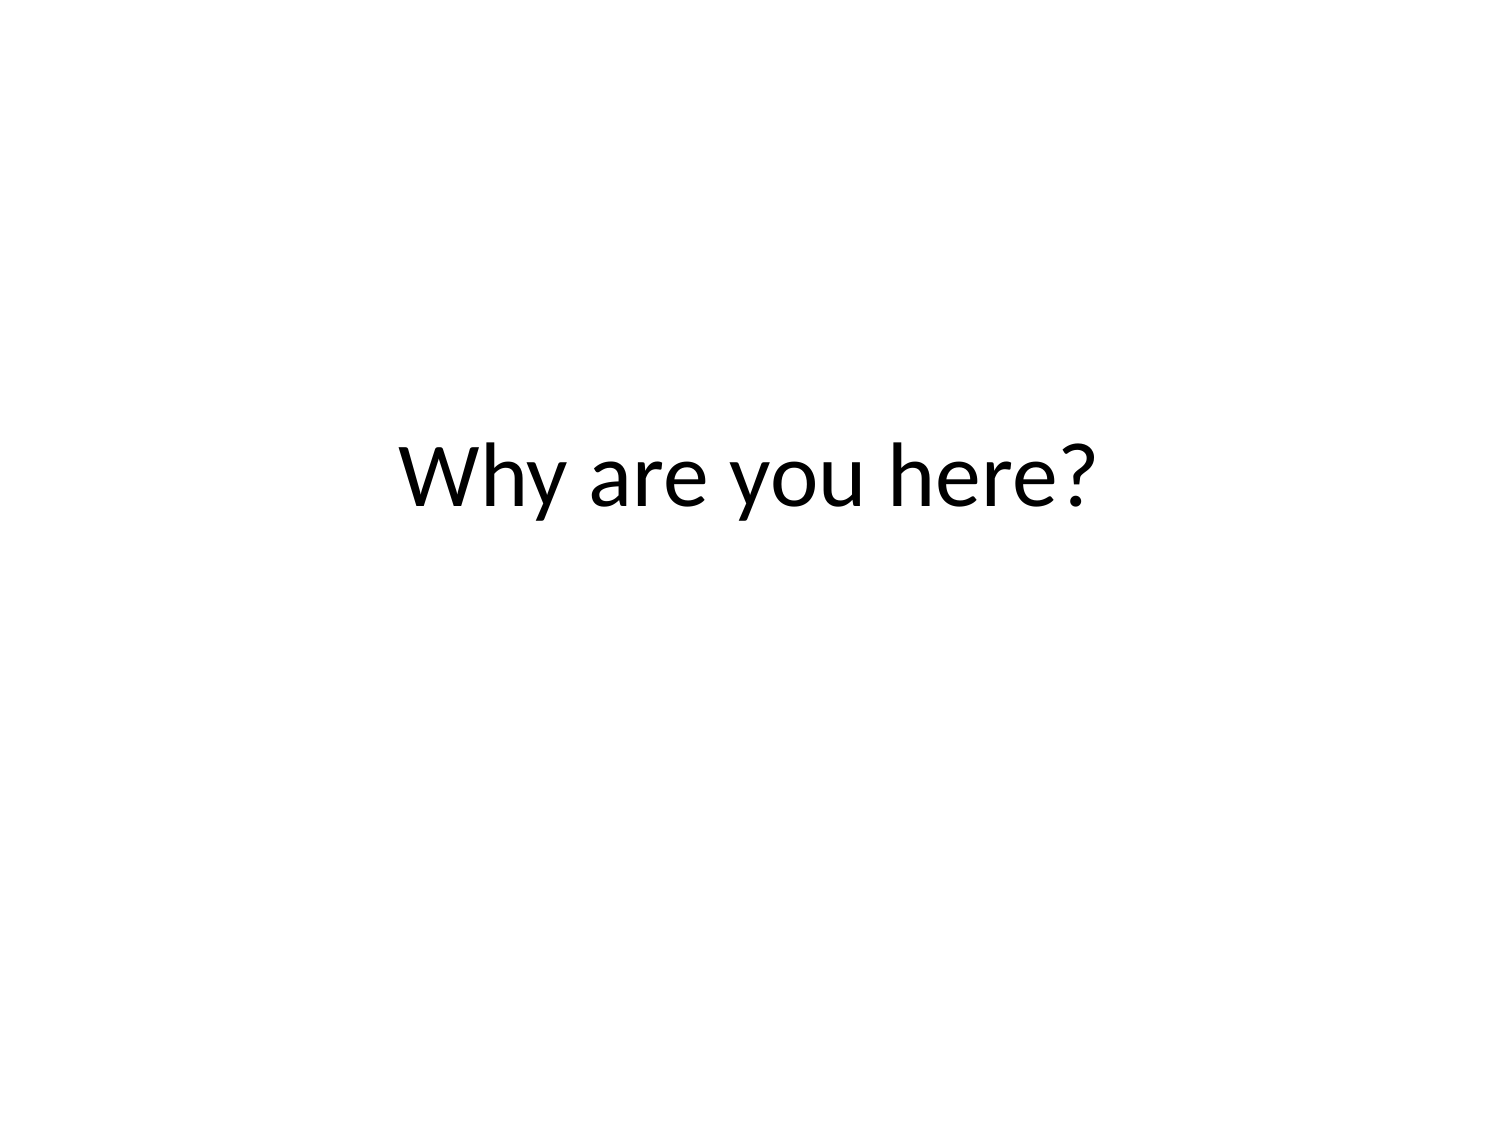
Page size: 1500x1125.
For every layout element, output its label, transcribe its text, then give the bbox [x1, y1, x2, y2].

title Why are you here? [112, 349, 1388, 591]
